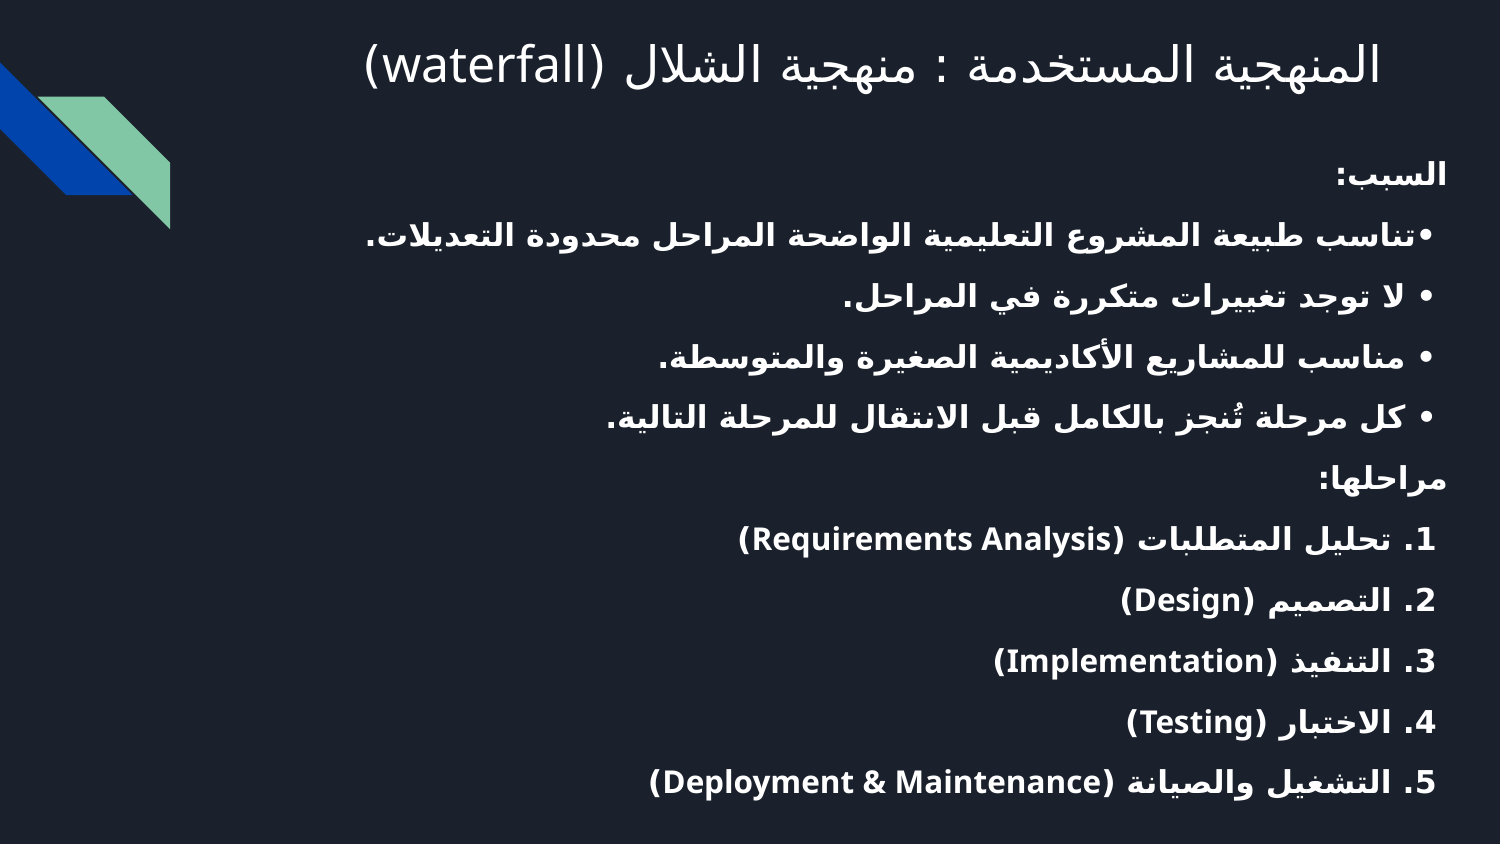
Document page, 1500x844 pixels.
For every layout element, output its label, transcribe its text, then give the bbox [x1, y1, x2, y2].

title المنهجية المستخدمة : منهجية الشلال (waterfall) [242, 17, 1398, 142]
list السبب: •تناسب طبيعة المشروع التعليمية الواضحة المراحل محدودة التعديلات. • لا توجد تغييرات متكررة في المراحل. • مناسب للمشاريع الأكاديمية الصغيرة والمتوسطة. • كل مرحلة تُنجز بالكامل قبل الانتقال للمرحلة التالية. مراحلها: 1. تحليل المتطلبات (Requirements Analysis) 2. التصميم (Design) 3. التنفيذ (Implementation) 4. الاختبار (Testing) 5. التشغيل والصيانة (Deployment & Maintenance) [177, 142, 1463, 844]
